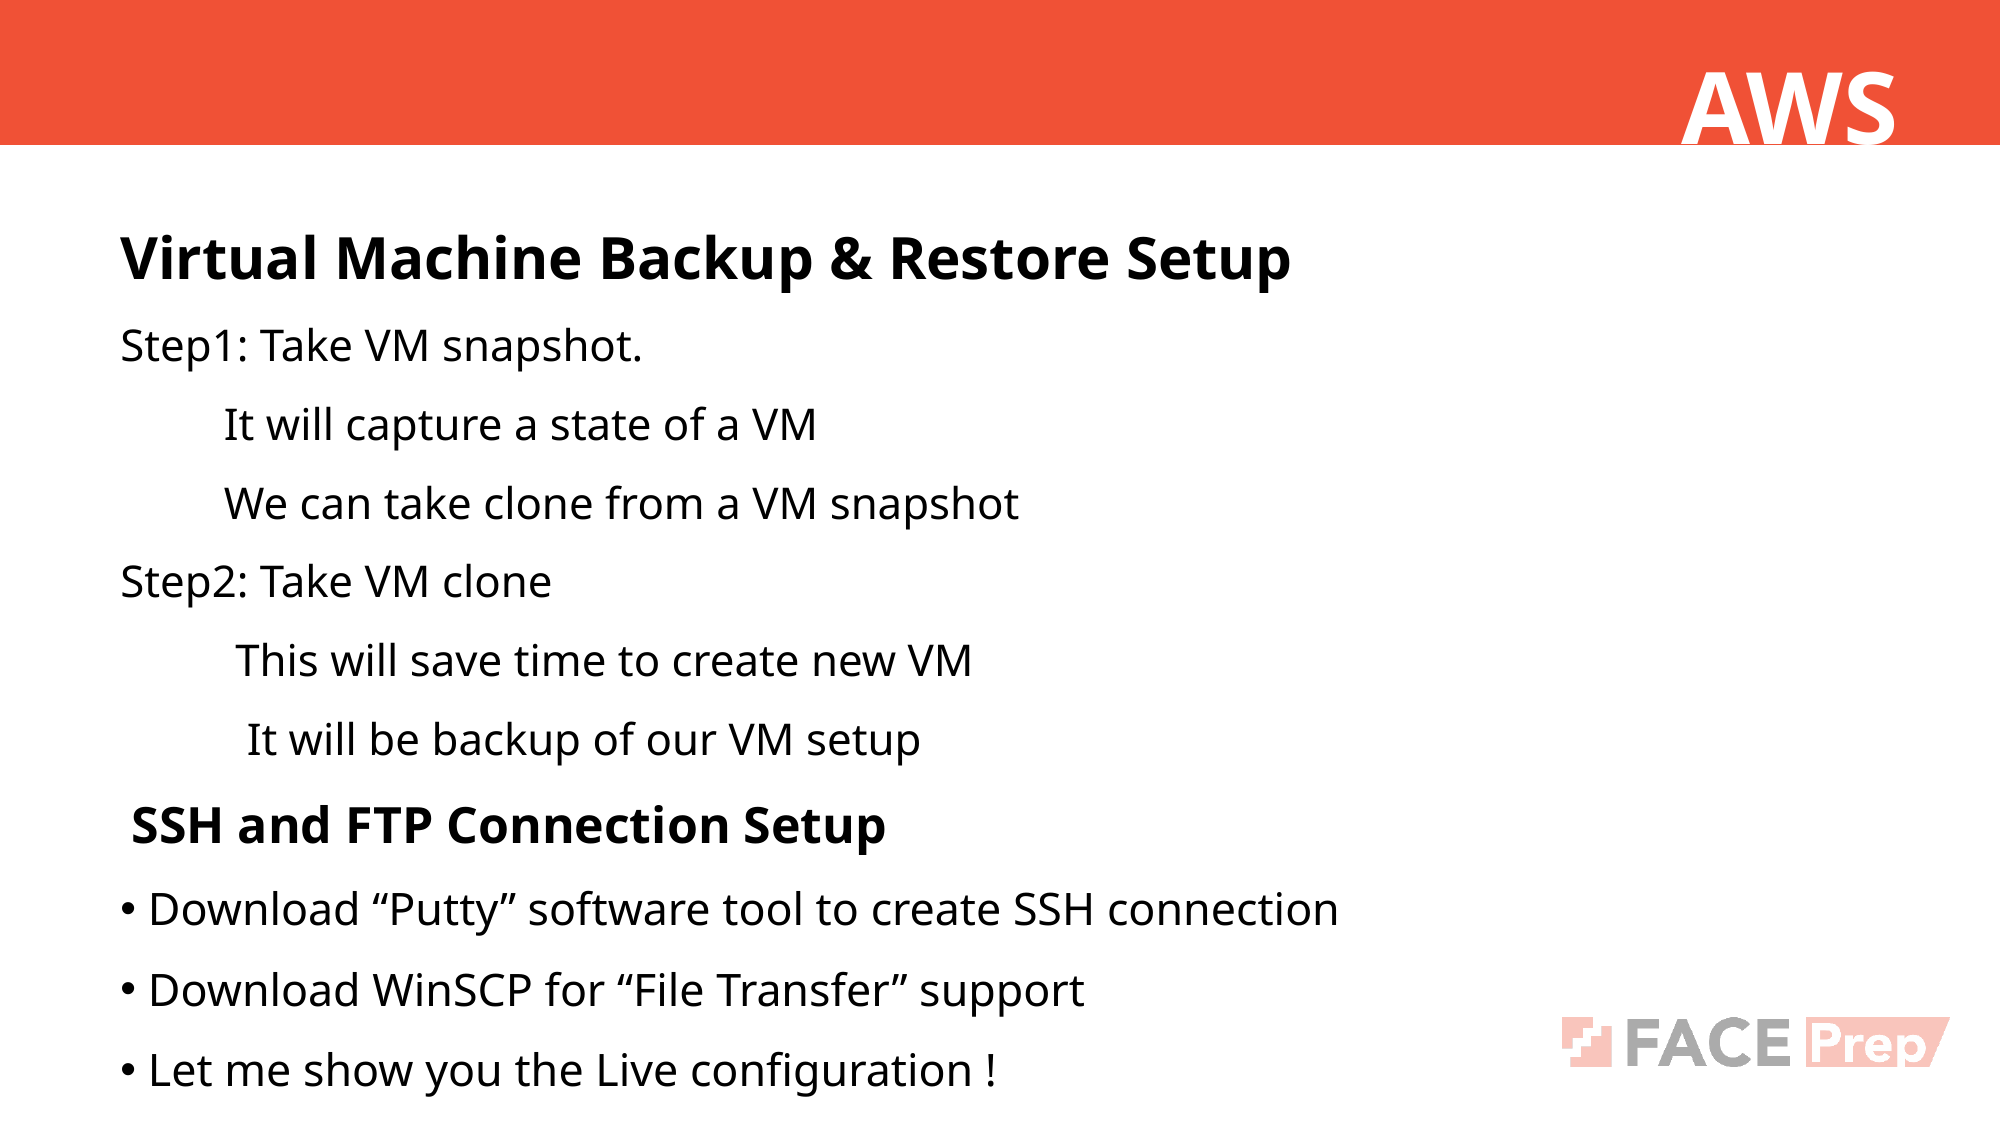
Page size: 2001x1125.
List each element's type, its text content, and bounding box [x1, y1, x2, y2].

text_box AWS [638, 37, 1914, 173]
text_box [0, 1, 2000, 145]
text_box Virtual Machine Backup & Restore Setup Step1: Take VM snapshot. It will capture a state of a VM We can take clone from a VM snapshot Step2: Take VM clone This will save time to create new VM It will be backup of our VM setup SSH and FTP Connection Setup Download “Putty” software tool to create SSH connection Download WinSCP for “File Transfer” support Let me show you the Live configuration ! [105, 179, 1895, 1125]
picture [1562, 1017, 1950, 1067]
